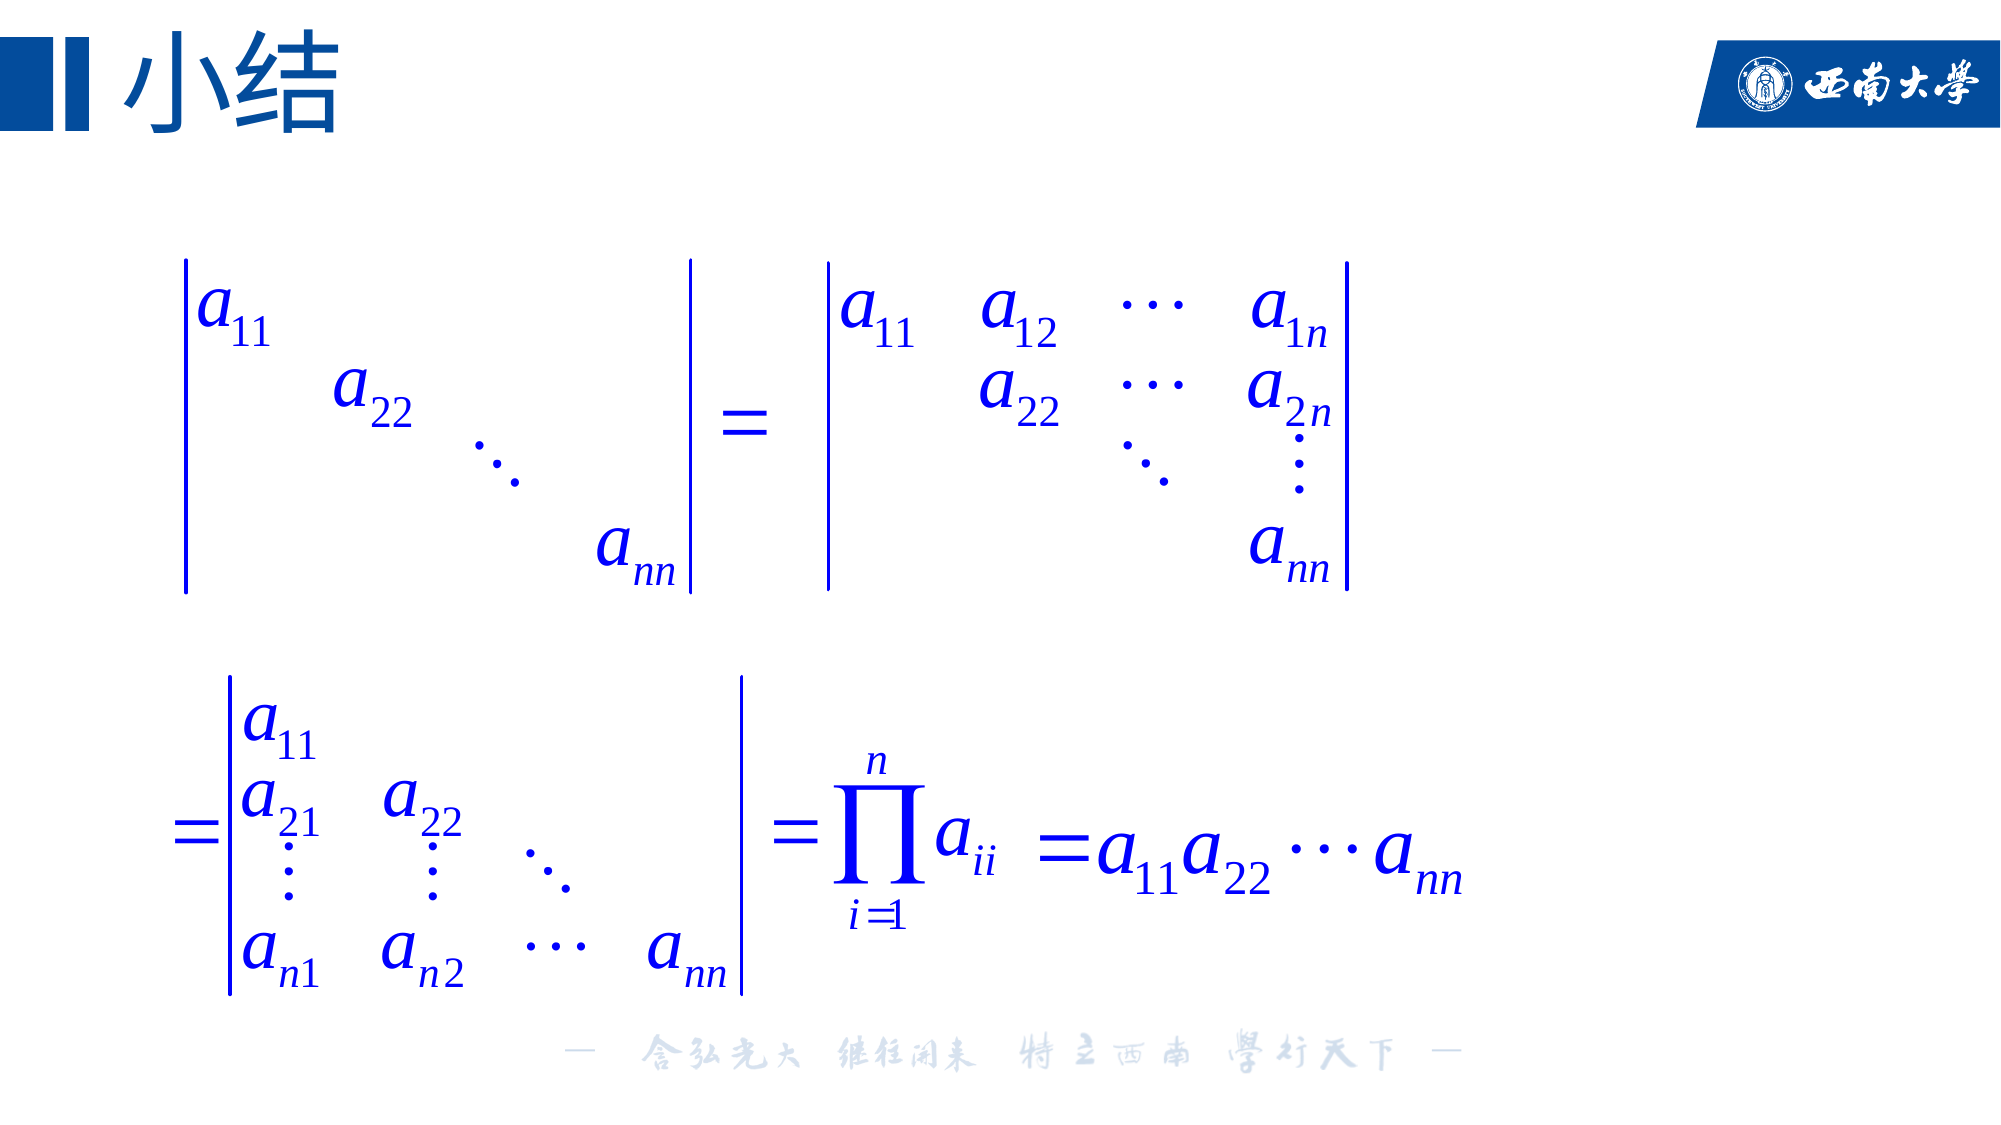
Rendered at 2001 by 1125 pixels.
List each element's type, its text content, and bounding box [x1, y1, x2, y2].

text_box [1018, 789, 1480, 916]
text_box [818, 725, 1020, 946]
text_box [813, 246, 1365, 606]
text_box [156, 660, 819, 1011]
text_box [171, 243, 768, 610]
title 小结 [108, 31, 1697, 145]
